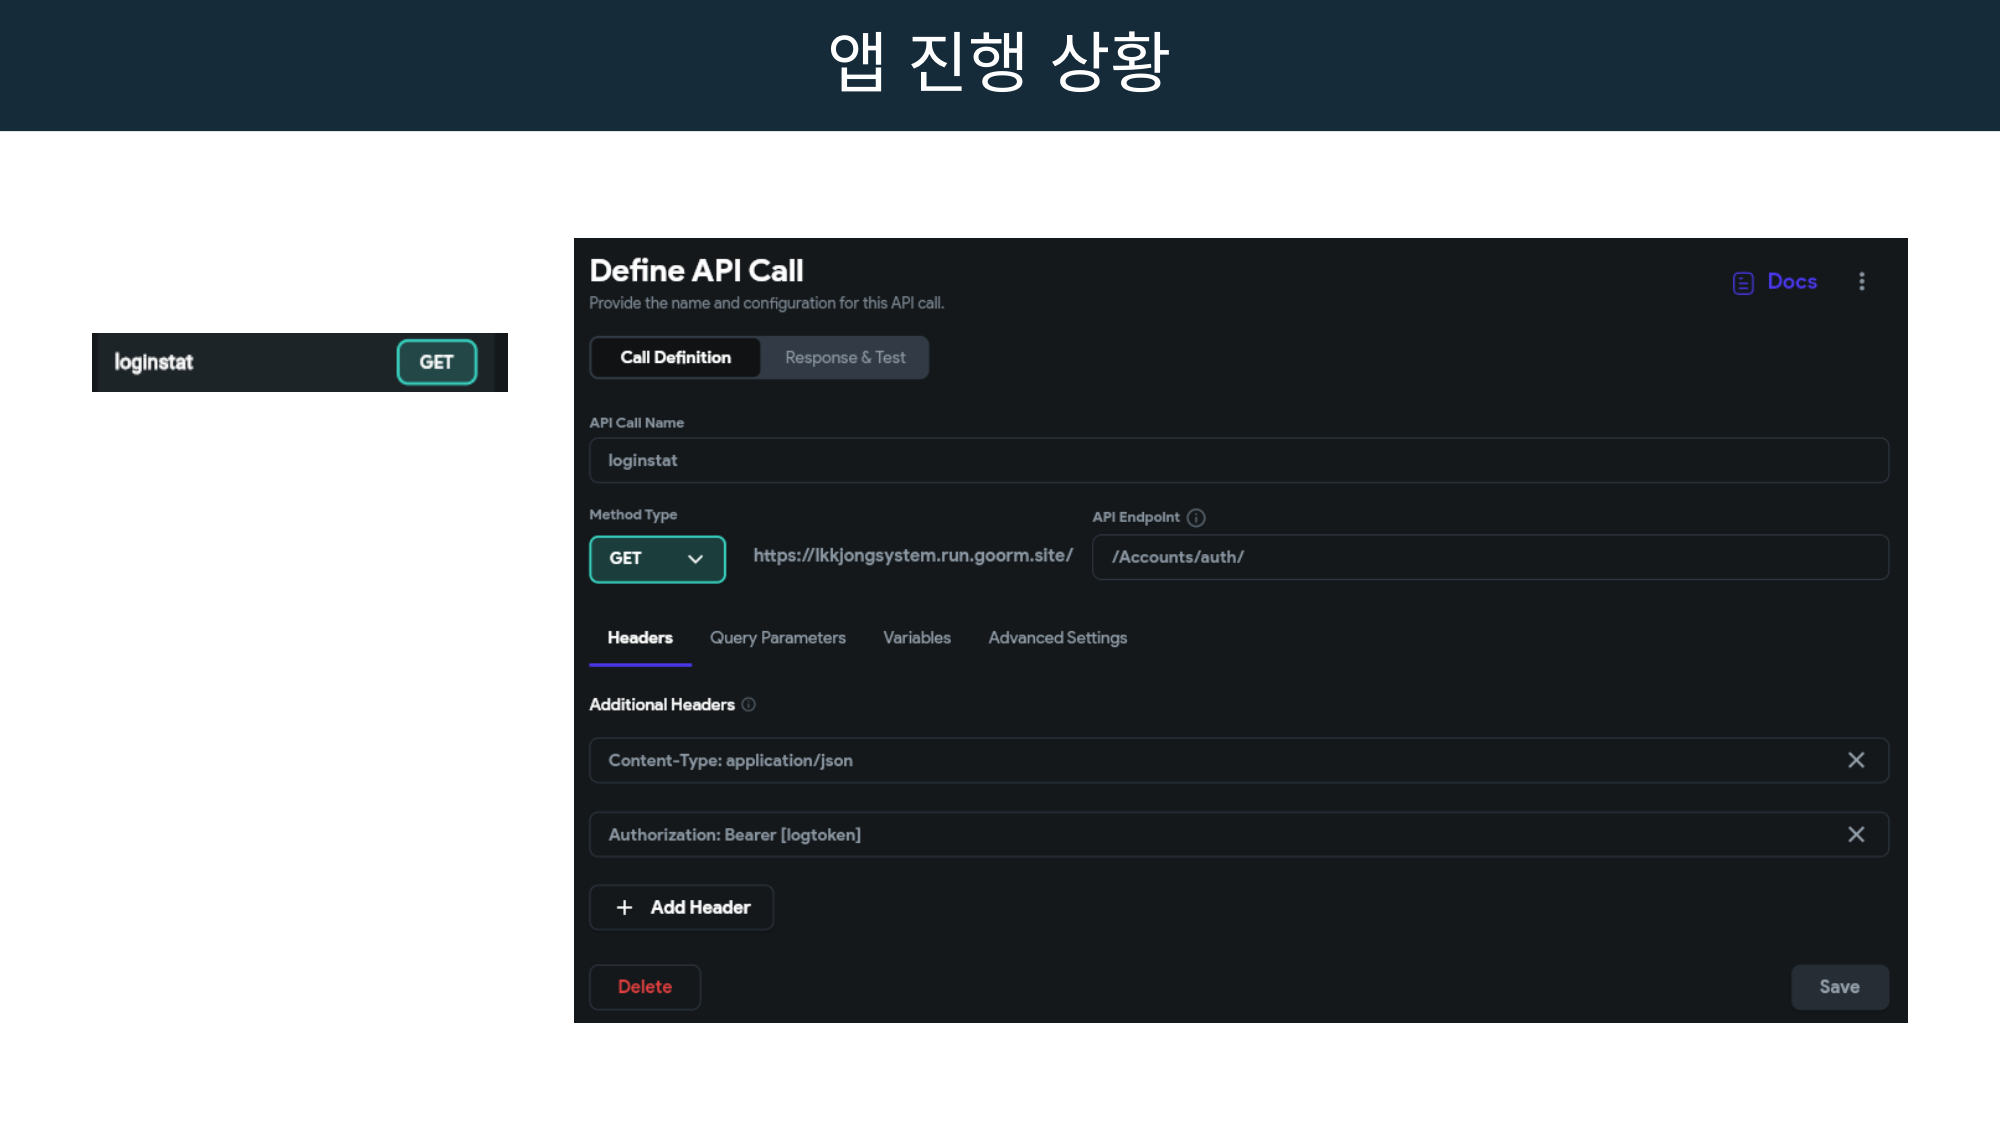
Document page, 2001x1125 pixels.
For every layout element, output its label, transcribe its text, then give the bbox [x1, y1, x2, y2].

picture [92, 333, 508, 392]
text_box [0, 0, 2000, 132]
picture [574, 238, 1908, 1023]
text_box 앱 진행 상황 [812, 13, 1188, 109]
